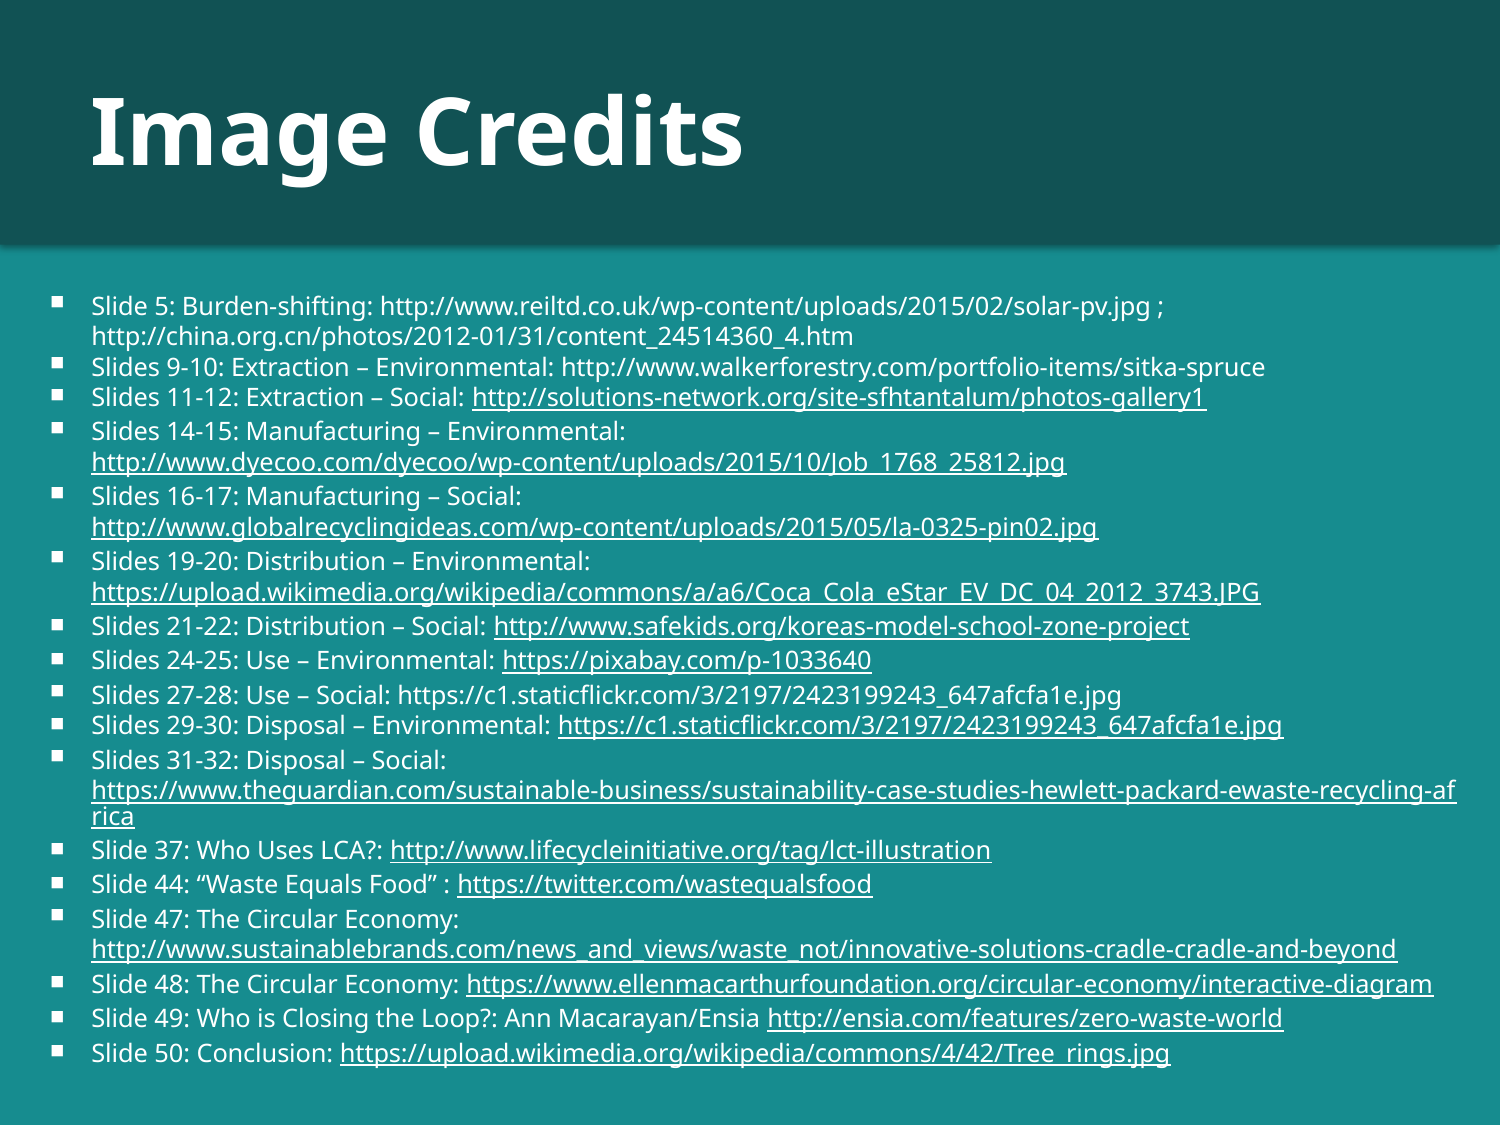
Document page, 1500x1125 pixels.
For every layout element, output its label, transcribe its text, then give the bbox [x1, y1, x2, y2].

list Slide 5: Burden-shifting: http://www.reiltd.co.uk/wp-content/uploads/2015/02/solar-pv.jpg ; http://china.org.cn/photos/2012-01/31/content_24514360_4.htm Slides 9-10: Extraction – Environmental: http://www.walkerforestry.com/portfolio-items/sitka-spruce Slides 11-12: Extraction – Social: http://solutions-network.org/site-sfhtantalum/photos-gallery1 Slides 14-15: Manufacturing – Environmental: http://www.dyecoo.com/dyecoo/wp-content/uploads/2015/10/Job_1768_25812.jpg Slides 16-17: Manufacturing – Social: http://www.globalrecyclingideas.com/wp-content/uploads/2015/05/la-0325-pin02.jpg Slides 19-20: Distribution – Environmental: https://upload.wikimedia.org/wikipedia/commons/a/a6/Coca_Cola_eStar_EV_DC_04_2012_3743.JPG Slides 21-22: Distribution – Social: http://www.safekids.org/koreas-model-school-zone-project Slides 24-25: Use – Environmental: https://pixabay.com/p-1033640 Slides 27-28: Use – Social: https://c1.staticflickr.com/3/2197/2423199243_647afcfa1e.jpg Slides 29-30: Disposal – Environmental: https://c1.staticflickr.com/3/2197/2423199243_647afcfa1e.jpg Slides 31-32: Disposal – Social: https://www.theguardian.com/sustainable-business/sustainability-case-studies-hewlett-packard-ewaste-recycling-africa Slide 37: Who Uses LCA?: http://www.lifecycleinitiative.org/tag/lct-illustration Slide 44: “Waste Equals Food” : https://twitter.com/wastequalsfood Slide 47: The Circular Economy: http://www.sustainablebrands.com/news_and_views/waste_not/innovative-solutions-cradle-cradle-and-beyond Slide 48: The Circular Economy: https://www.ellenmacarthurfoundation.org/circular-economy/interactive-diagram Slide 49: Who is Closing the Loop?: Ann Macarayan/Ensia http://ensia.com/features/zero-waste-world Slide 50: Conclusion: https://upload.wikimedia.org/wikipedia/commons/4/42/Tree_rings.jpg [24, 275, 1475, 1100]
title Image Credits [75, 25, 1425, 231]
